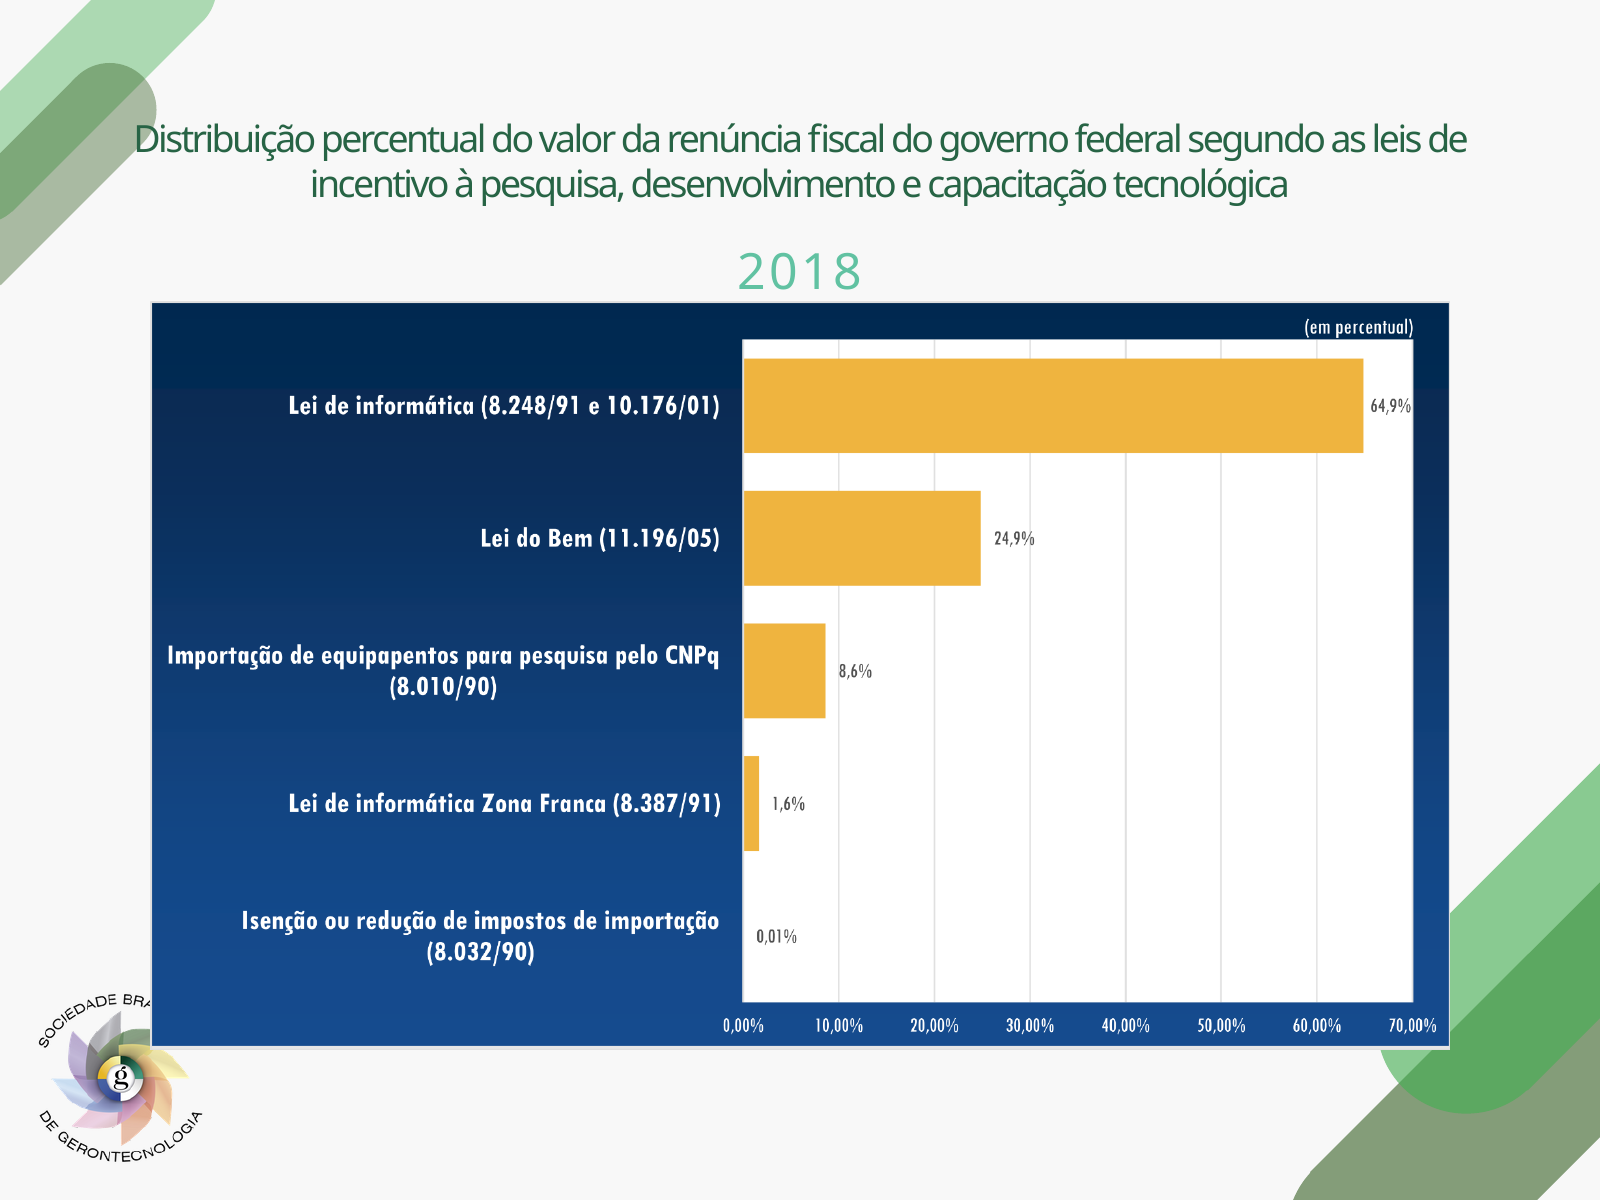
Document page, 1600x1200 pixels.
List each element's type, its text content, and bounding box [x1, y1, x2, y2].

title Distribuição percentual do valor da renúncia fiscal do governo federal segundo as leis de incentivo à pesquisa, desenvolvimento e capacitação tecnológica [87, 87, 1513, 231]
picture [24, 984, 216, 1176]
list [150, 301, 1450, 1051]
list 2018 [87, 231, 1513, 302]
